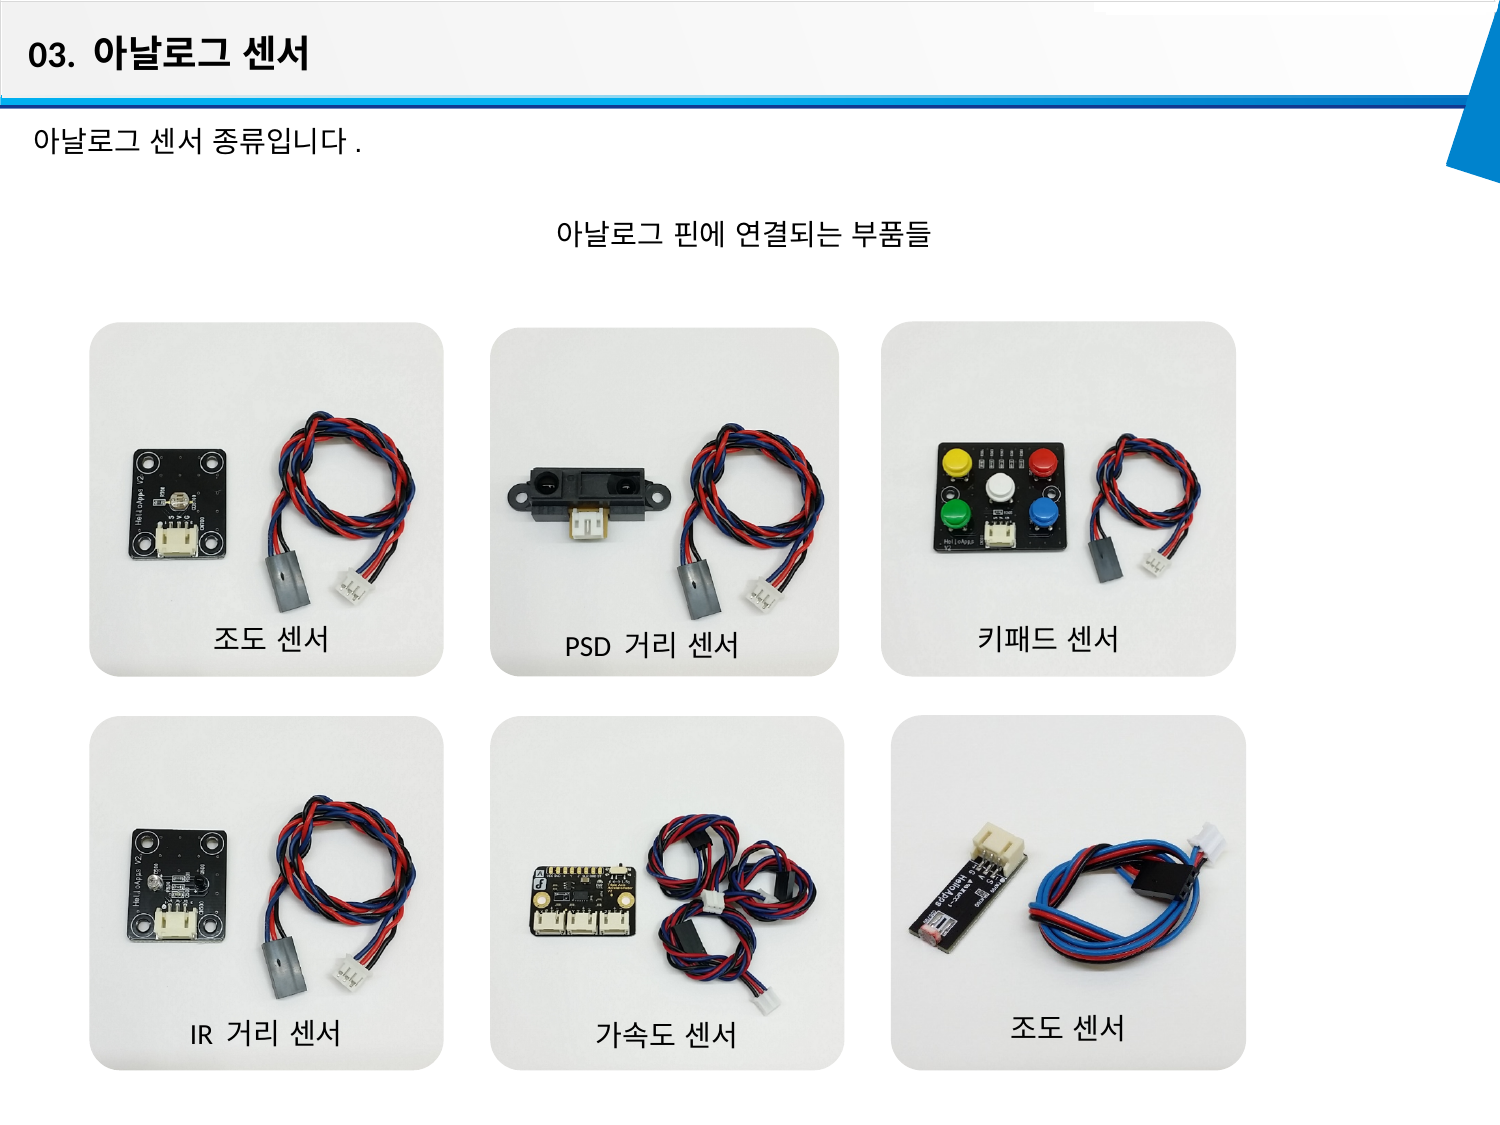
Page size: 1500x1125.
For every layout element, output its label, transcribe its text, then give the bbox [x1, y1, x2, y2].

picture [880, 321, 1237, 677]
picture [490, 327, 840, 677]
picture [890, 715, 1247, 1071]
text_box 아날로그 센서 종류입니다. [33, 123, 1426, 159]
text_box 아날로그 핀에 연결되는 부품들 [56, 212, 1433, 969]
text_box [1446, 1, 1500, 184]
text_box 03. 아날로그 센서 [13, 22, 327, 83]
picture [89, 716, 444, 1071]
picture [89, 322, 444, 677]
picture [490, 716, 845, 1071]
